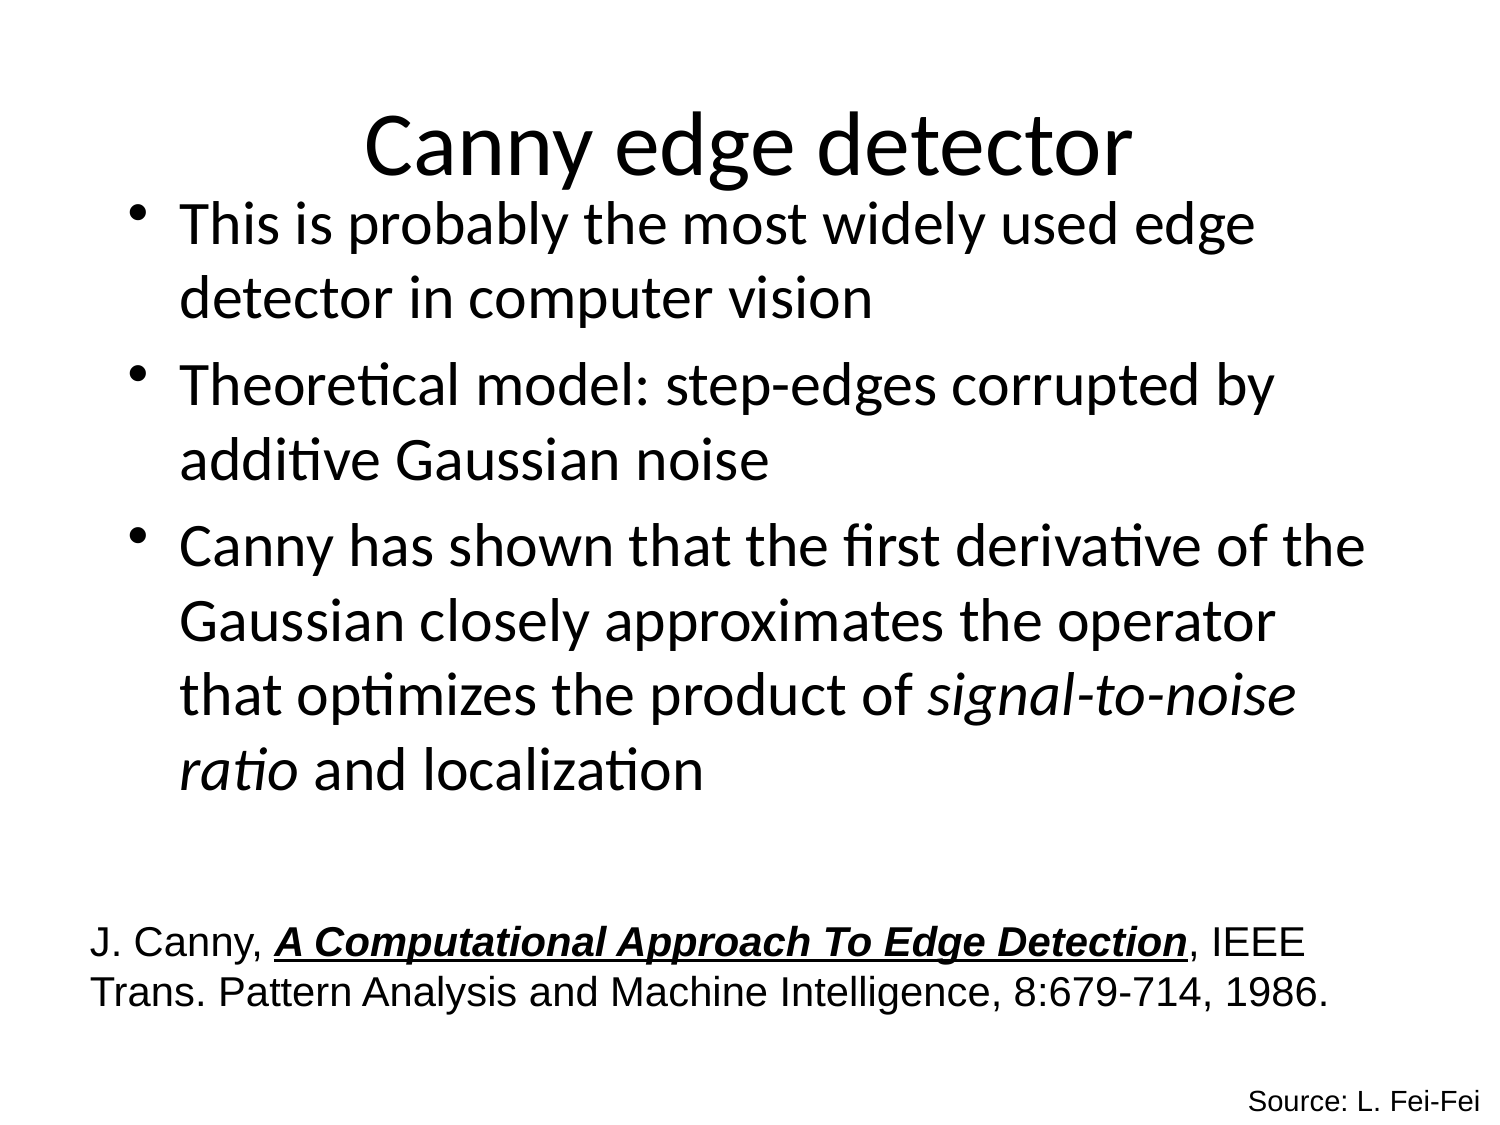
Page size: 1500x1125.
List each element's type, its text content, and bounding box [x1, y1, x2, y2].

list This is probably the most widely used edge detector in computer vision Theoretical model: step-edges corrupted by additive Gaussian noise Canny has shown that the first derivative of the Gaussian closely approximates the operator that optimizes the product of signal-to-noise ratio and localization [112, 174, 1388, 813]
text_box J. Canny, A Computational Approach To Edge Detection, IEEE Trans. Pattern Analysis and Machine Intelligence, 8:679-714, 1986. [74, 907, 1425, 1023]
title Canny edge detector [75, 45, 1425, 233]
text_box Source: L. Fei-Fei [1233, 1074, 1496, 1125]
